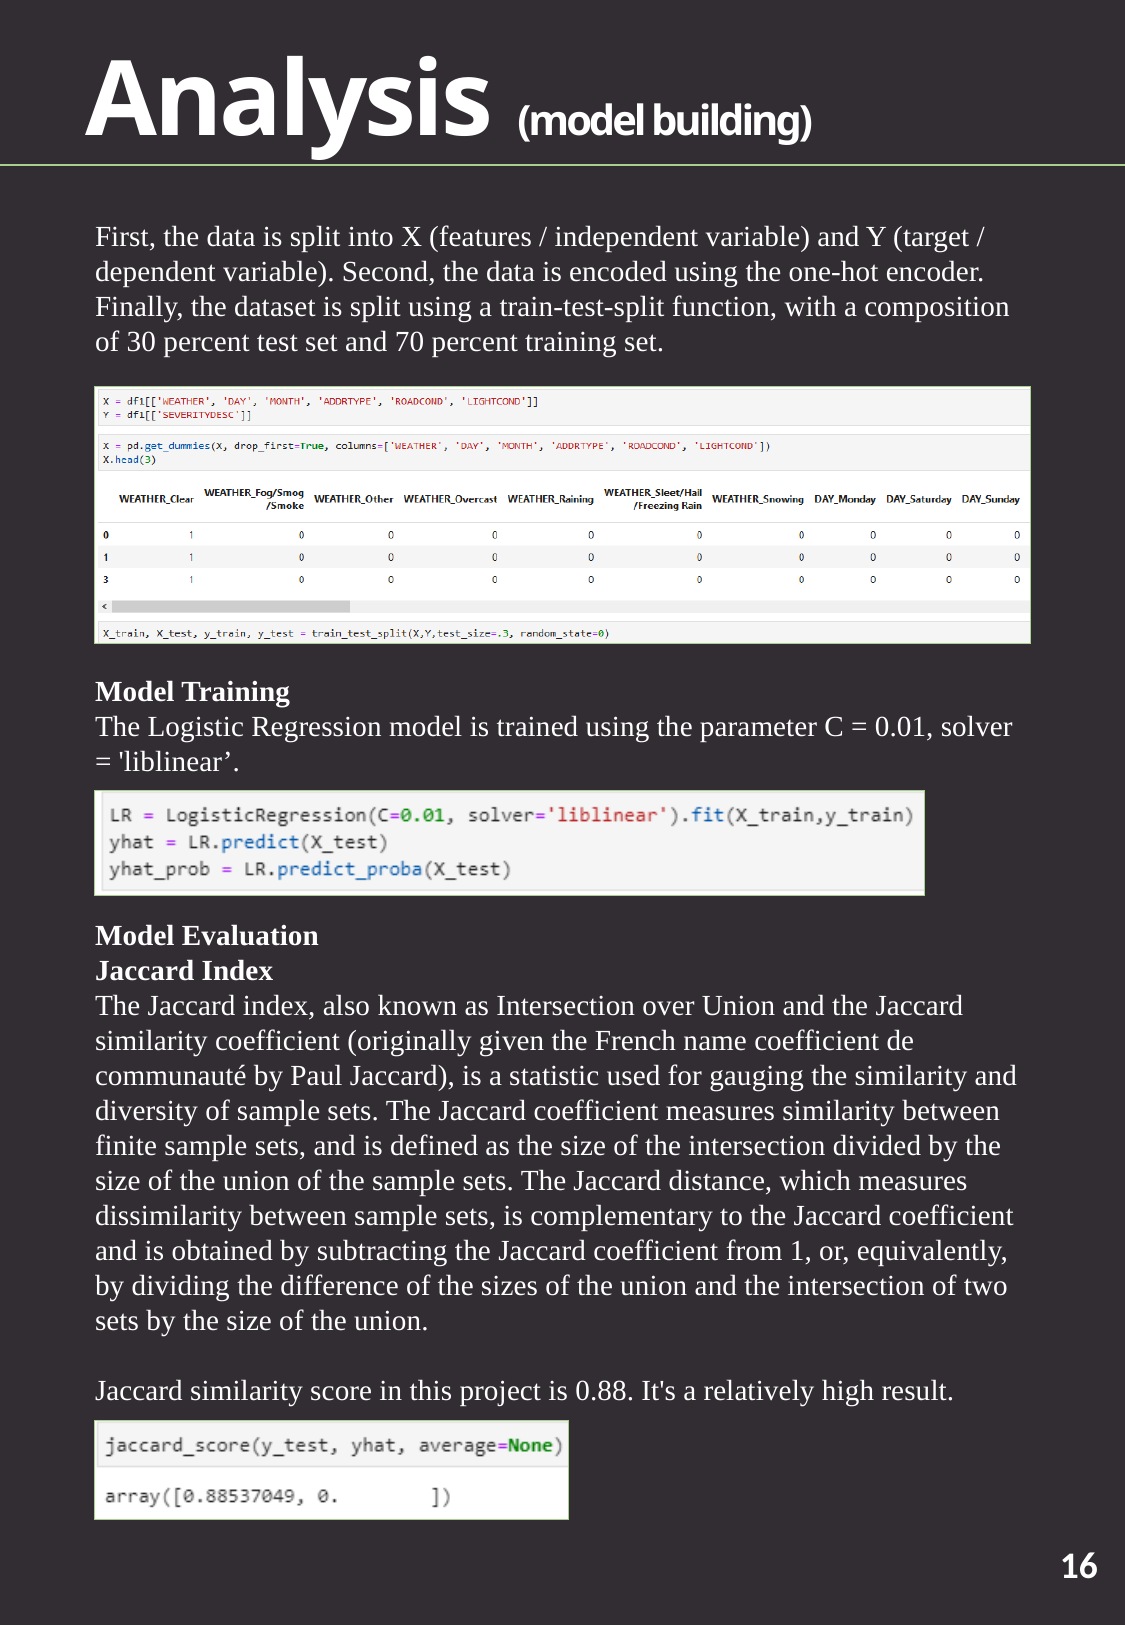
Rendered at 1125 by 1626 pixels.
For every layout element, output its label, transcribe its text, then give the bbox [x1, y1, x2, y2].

picture [94, 1420, 569, 1520]
text_box First, the data is split into X (features / independent variable) and Y (target / dependent variable). Second, the data is encoded using the one-hot encoder. Finally, the dataset is split using a train-test-split function, with a composition of 30 percent test set and 70 percent training set. Model Training The Logistic Regression model is trained using the parameter C = 0.01, solver = 'liblinear’. Model Evaluation Jaccard Index The Jaccard index, also known as Intersection over Union and the Jaccard similarity coefficient (originally given the French name coefficient de communauté by Paul Jaccard), is a statistic used for gauging the similarity and diversity of sample sets. The Jaccard coefficient measures similarity between finite sample sets, and is defined as the size of the intersection divided by the size of the union of the sample sets. The Jaccard distance, which measures dissimilarity between sample sets, is complementary to the Jaccard coefficient and is obtained by subtracting the Jaccard coefficient from 1, or, equivalently, by dividing the difference of the sizes of the union and the intersection of two sets by the size of the union. Jaccard similarity score in this project is 0.88. It's a relatively high result. [80, 210, 1045, 1414]
text_box Analysis (model building) [70, 23, 1036, 164]
picture [94, 790, 925, 896]
text_box 16 [1045, 1533, 1113, 1594]
picture [94, 386, 1031, 644]
